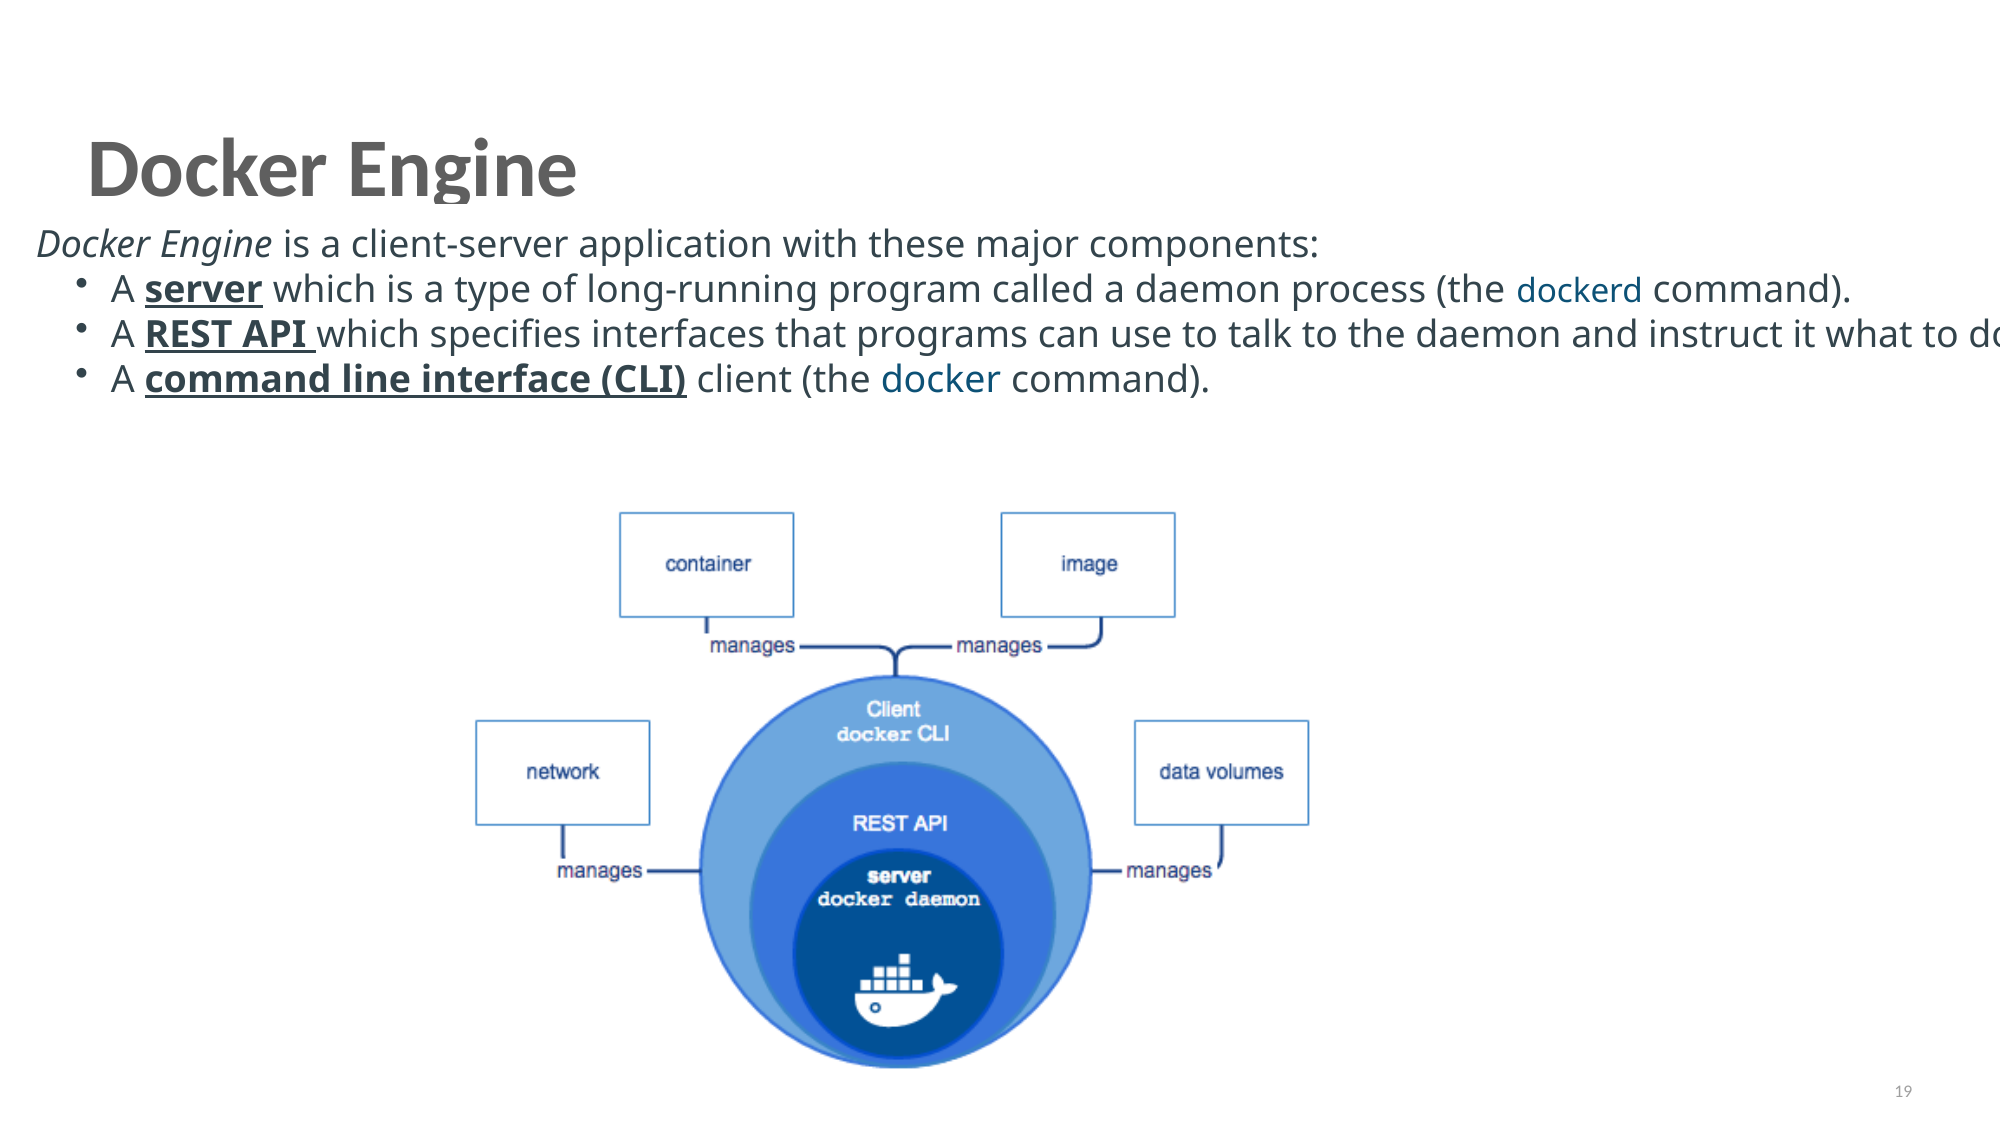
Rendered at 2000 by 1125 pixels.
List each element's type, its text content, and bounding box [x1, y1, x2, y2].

slide_number 19 [1849, 1075, 1913, 1106]
title Docker Engine [87, 66, 1913, 204]
picture [467, 437, 1320, 1105]
text_box Docker Engine is a client-server application with these major components: A server which is a type of long-running program called a daemon process (the dockerd command). A REST API which specifies interfaces that programs can use to talk to the daemon and instruct it what to do. A command line interface (CLI) client (the docker command). [35, 204, 2000, 446]
